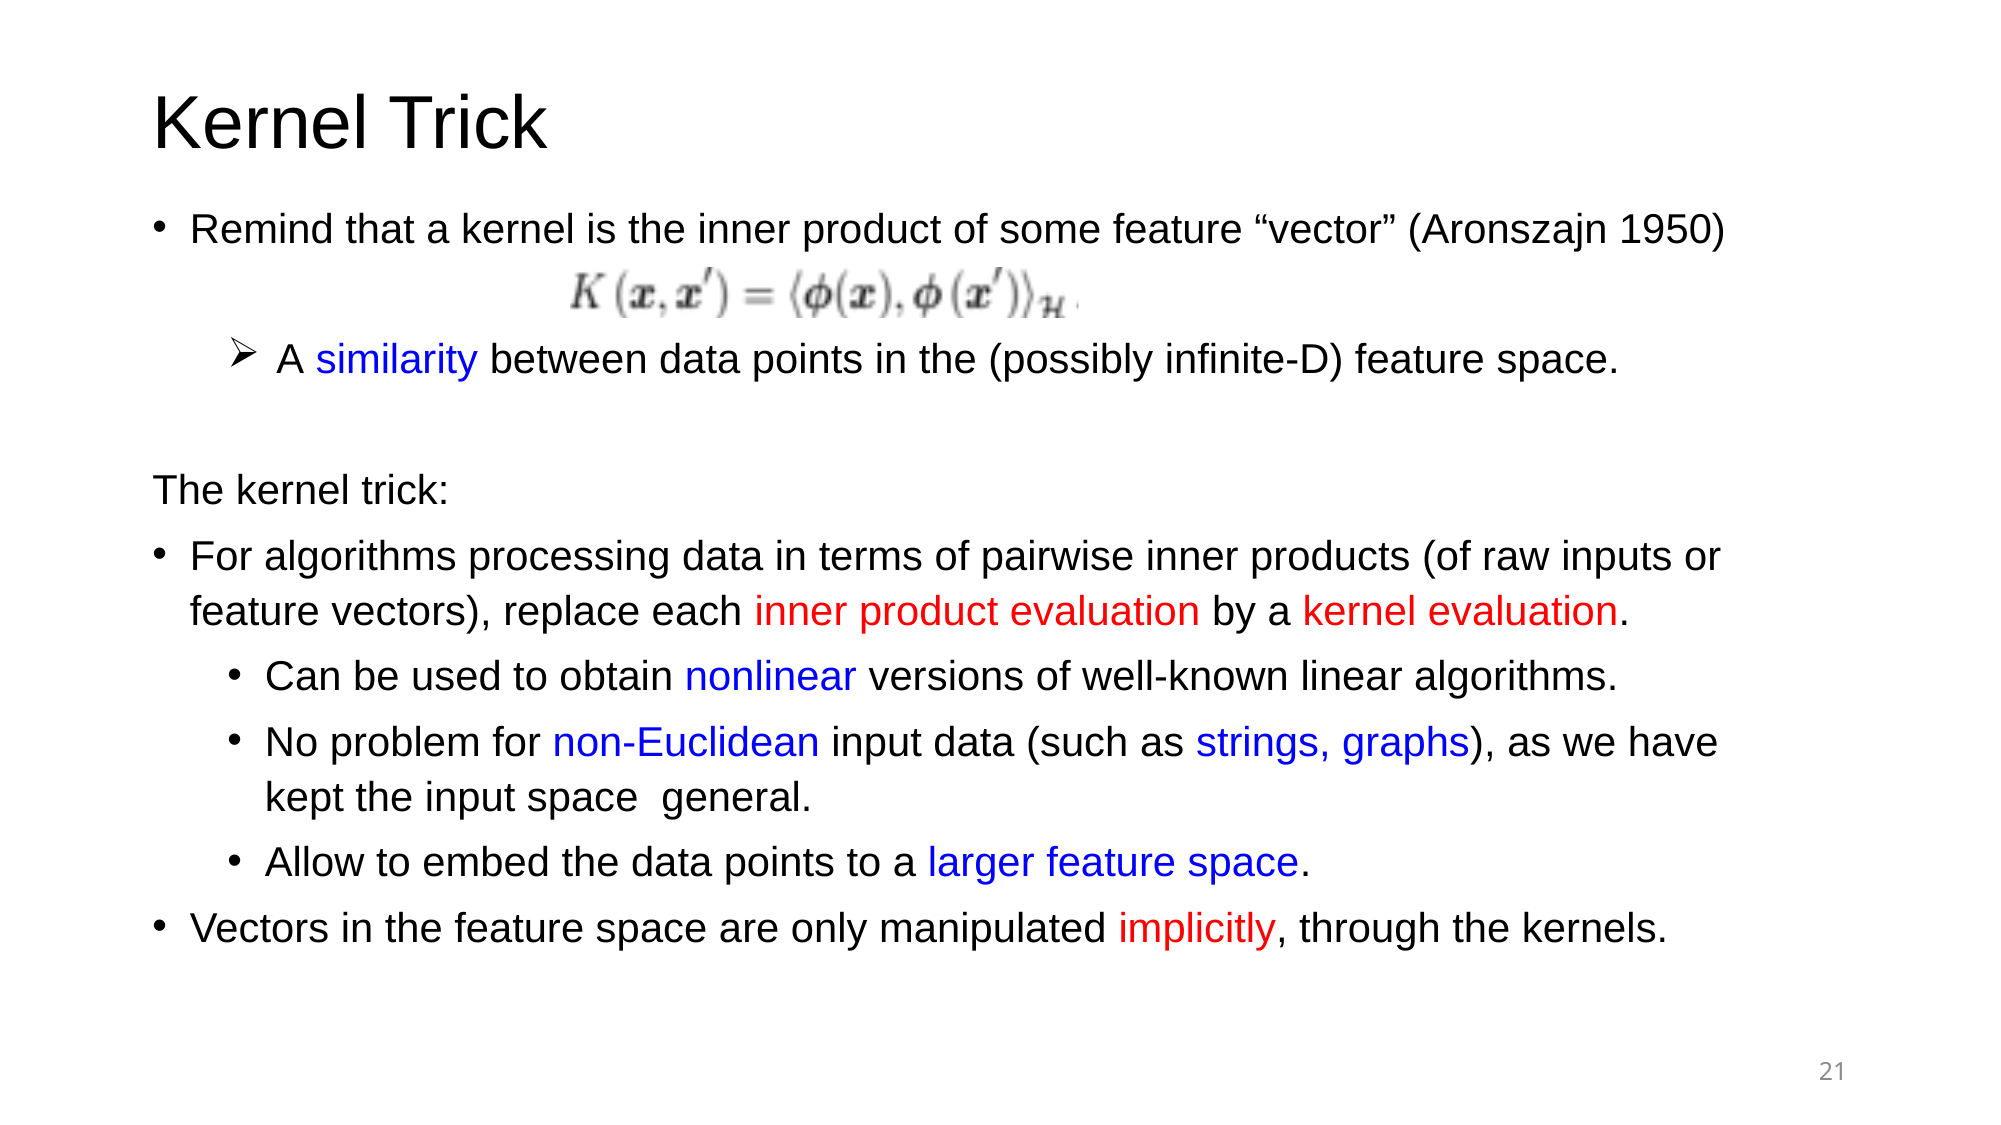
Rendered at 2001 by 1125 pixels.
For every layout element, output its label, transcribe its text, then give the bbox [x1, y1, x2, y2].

picture [569, 267, 1079, 318]
title Kernel Trick [137, 59, 1863, 189]
slide_number 21 [1412, 1042, 1863, 1103]
